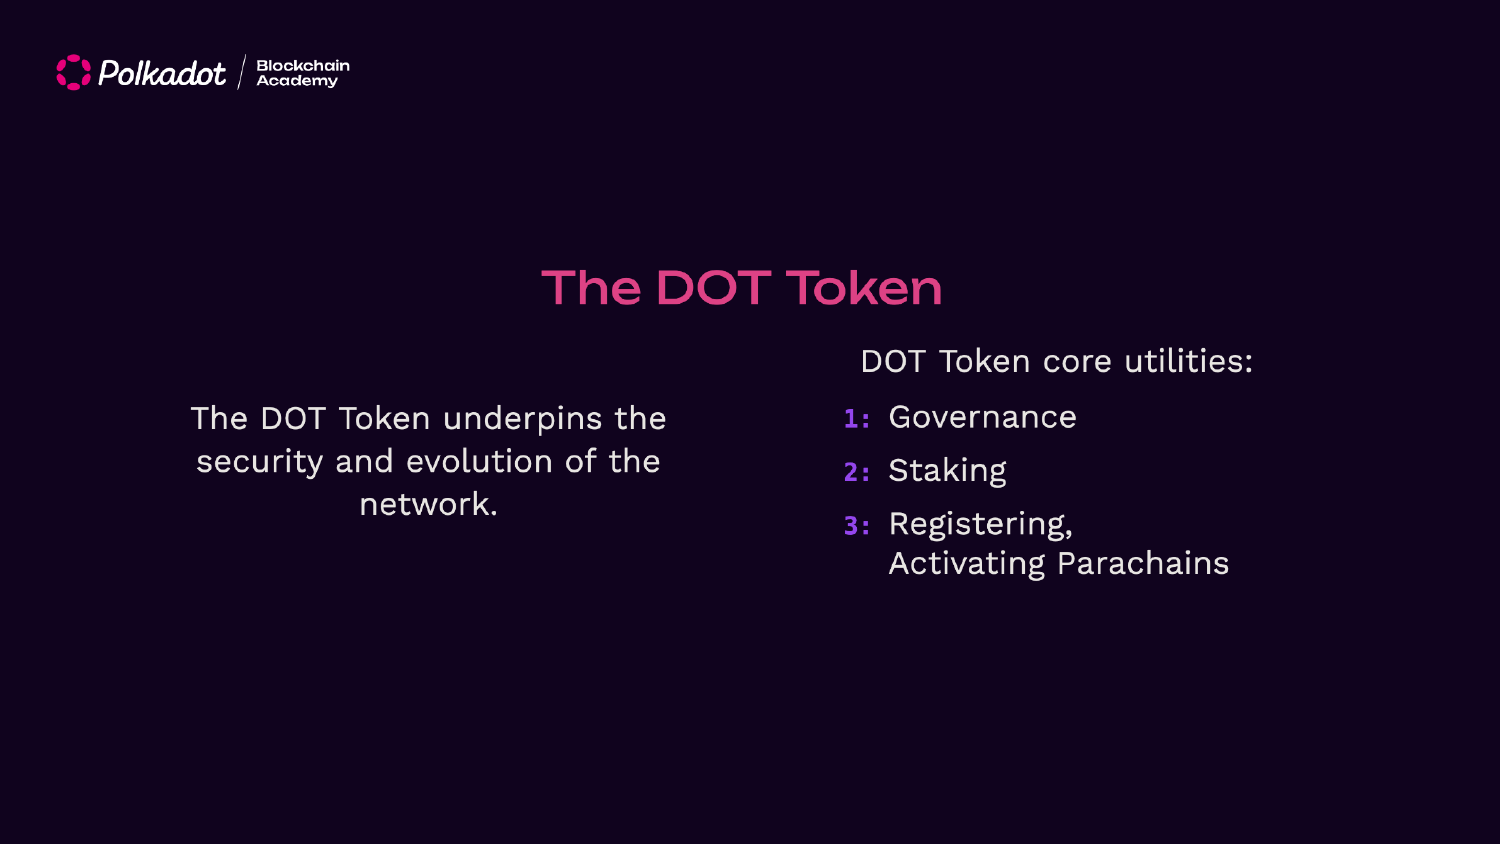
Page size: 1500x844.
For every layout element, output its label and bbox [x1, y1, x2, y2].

picture [24, 24, 1476, 746]
